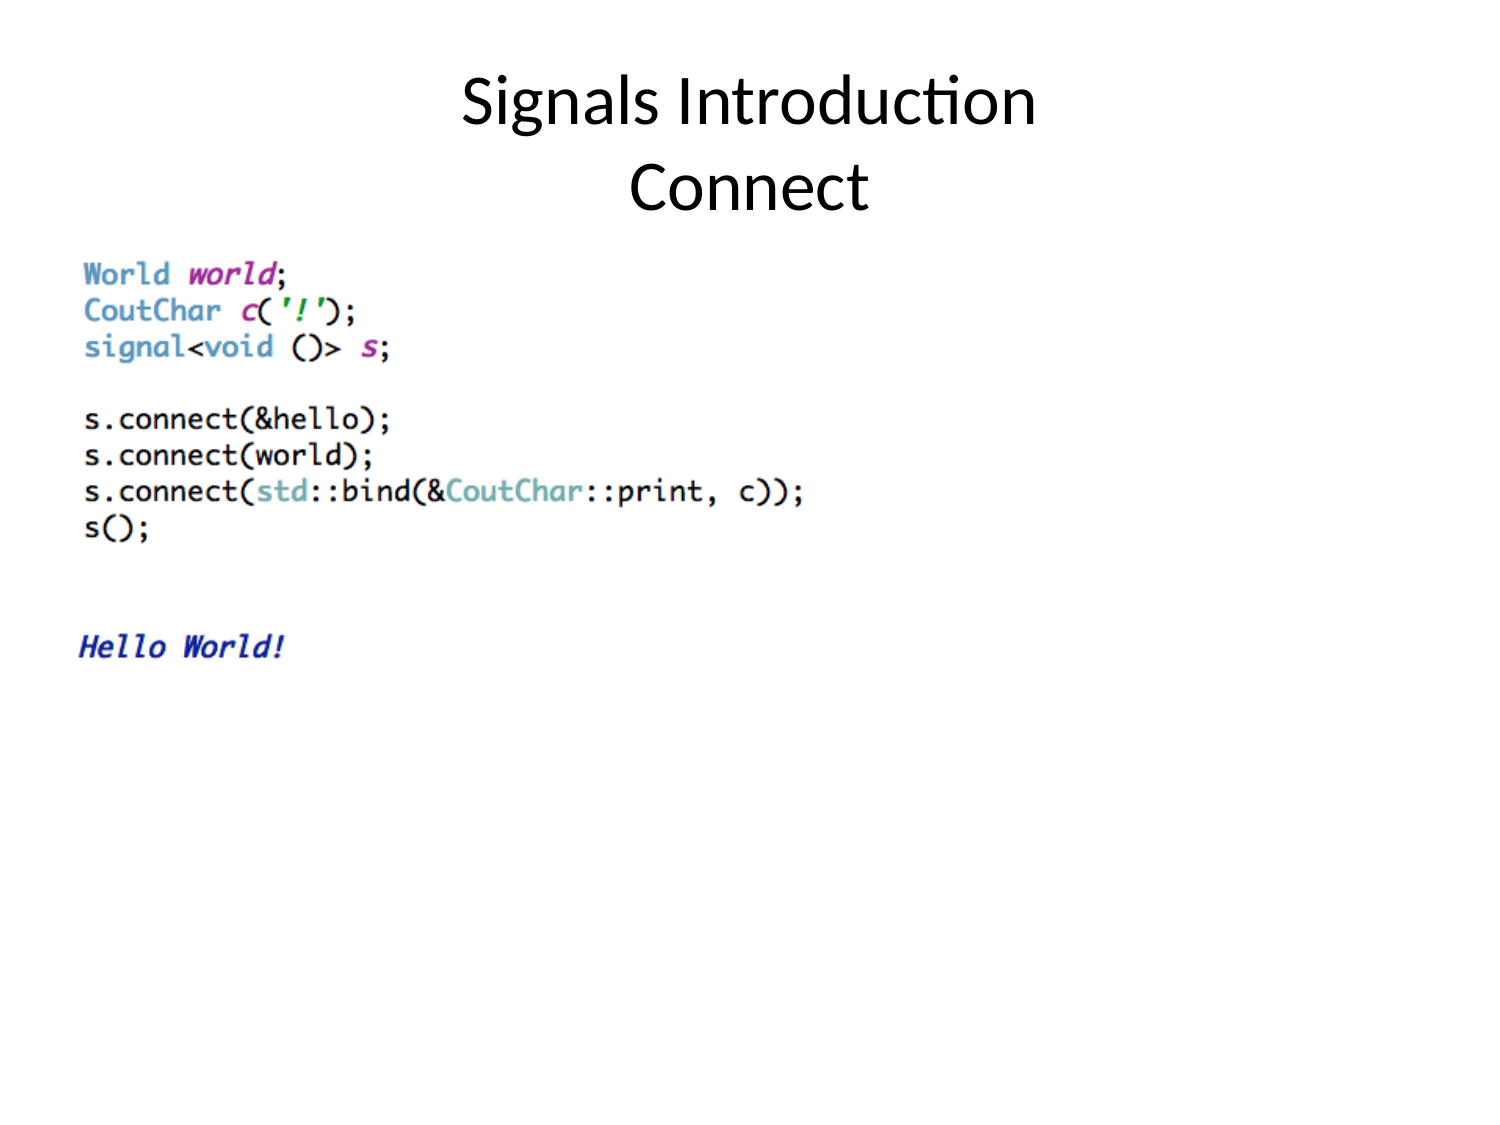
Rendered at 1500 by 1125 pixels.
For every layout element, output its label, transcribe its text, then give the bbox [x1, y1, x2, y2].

picture [76, 255, 812, 550]
picture [76, 626, 290, 669]
title Signals Introduction Connect [75, 45, 1425, 233]
